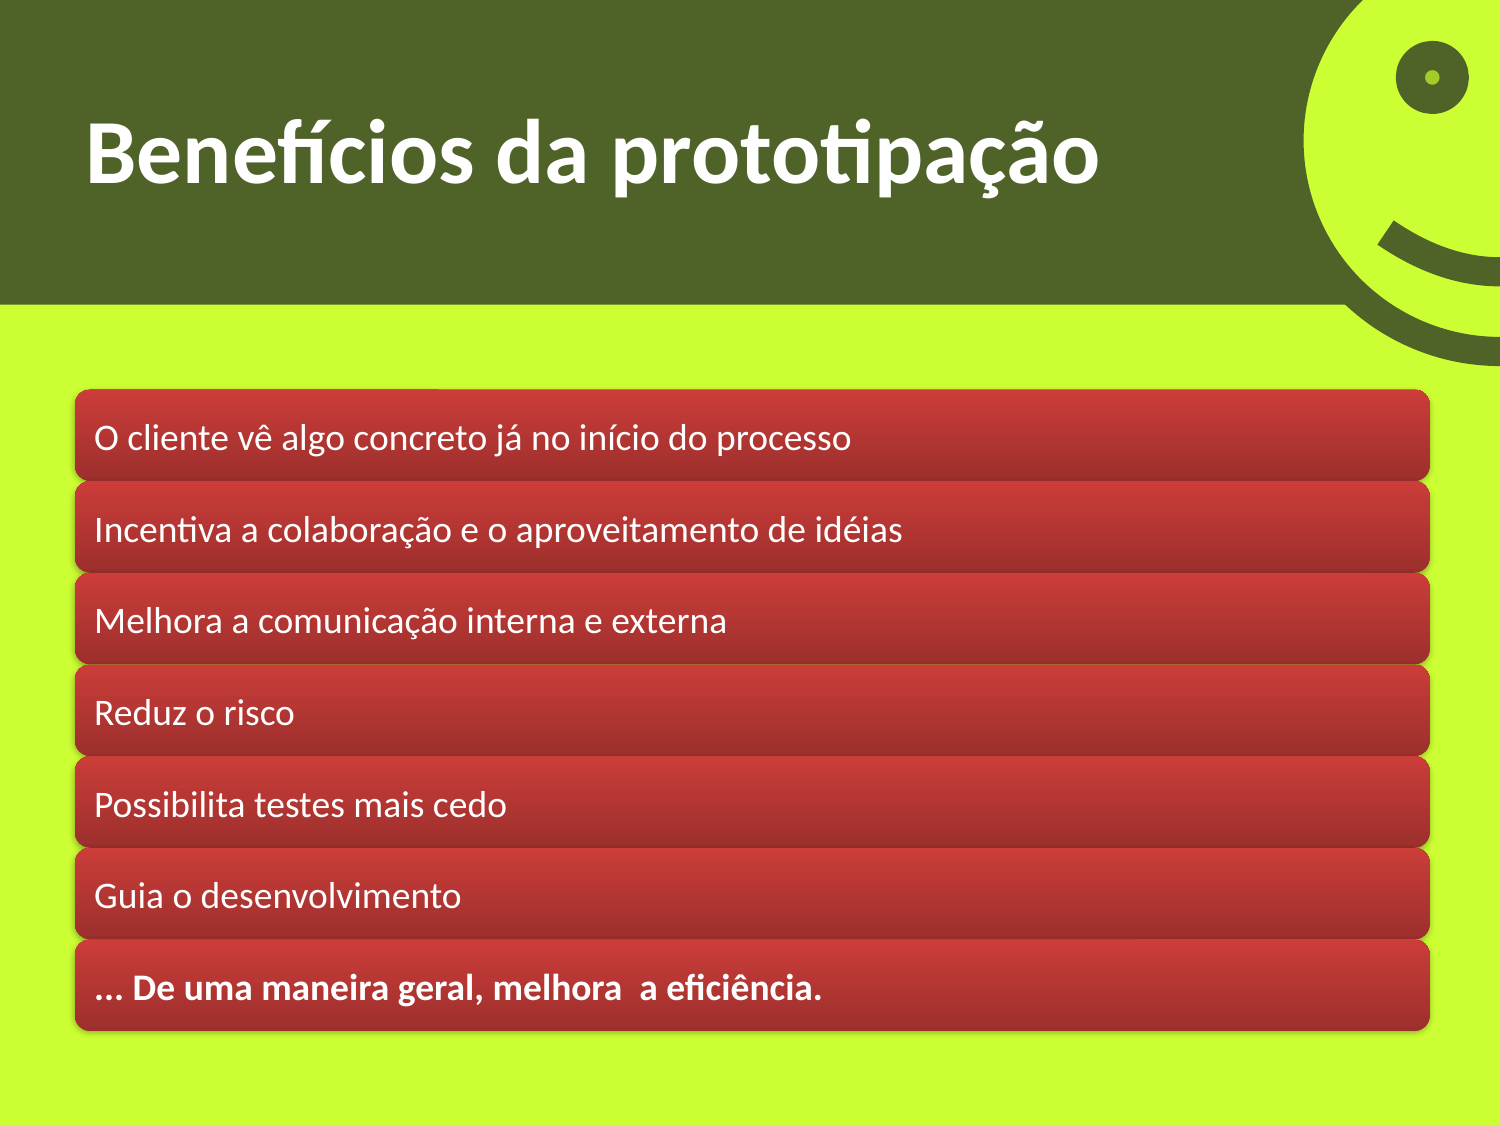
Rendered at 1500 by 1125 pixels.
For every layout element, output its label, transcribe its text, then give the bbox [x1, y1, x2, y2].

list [74, 389, 1430, 1032]
text_box [0, 0, 1365, 307]
title Benefícios da prototipação [70, 11, 1340, 283]
text_box [1286, 0, 1500, 354]
